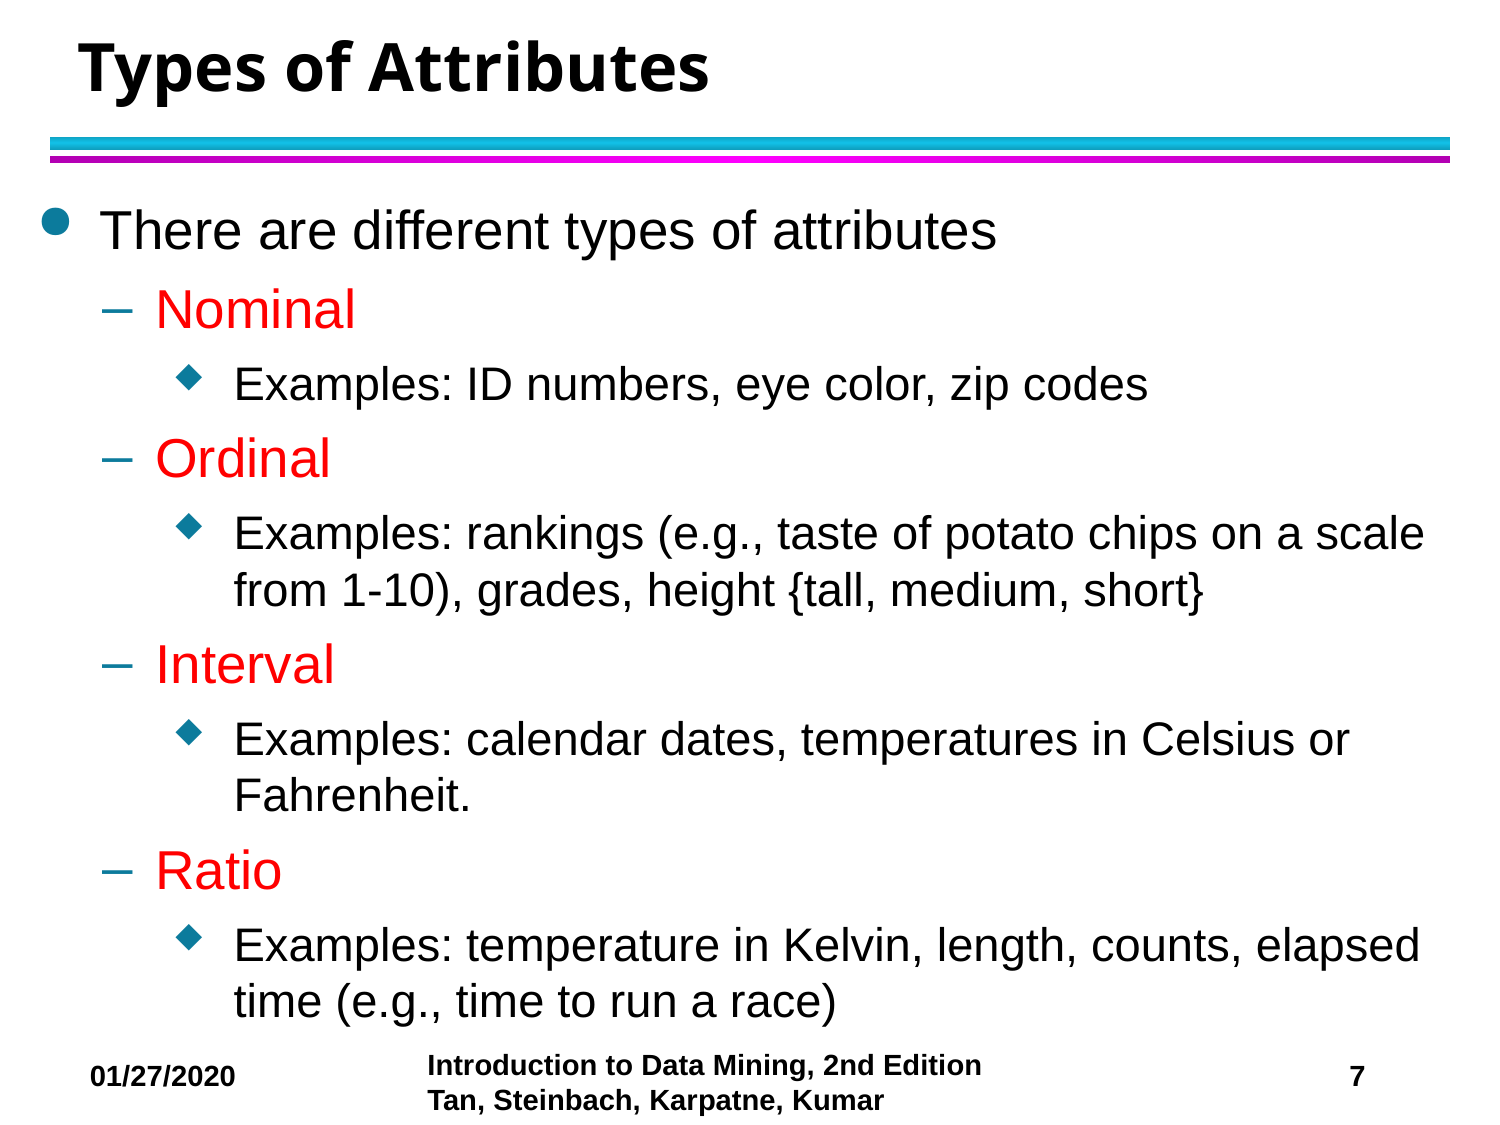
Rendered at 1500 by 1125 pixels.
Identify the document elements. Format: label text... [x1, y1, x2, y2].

list There are different types of attributes Nominal Examples: ID numbers, eye color, zip codes Ordinal Examples: rankings (e.g., taste of potato chips on a scale from 1-10), grades, height {tall, medium, short} Interval Examples: calendar dates, temperatures in Celsius or Fahrenheit. Ratio Examples: temperature in Kelvin, length, counts, elapsed time (e.g., time to run a race) [24, 187, 1488, 1038]
title Types of Attributes [62, 24, 1421, 113]
